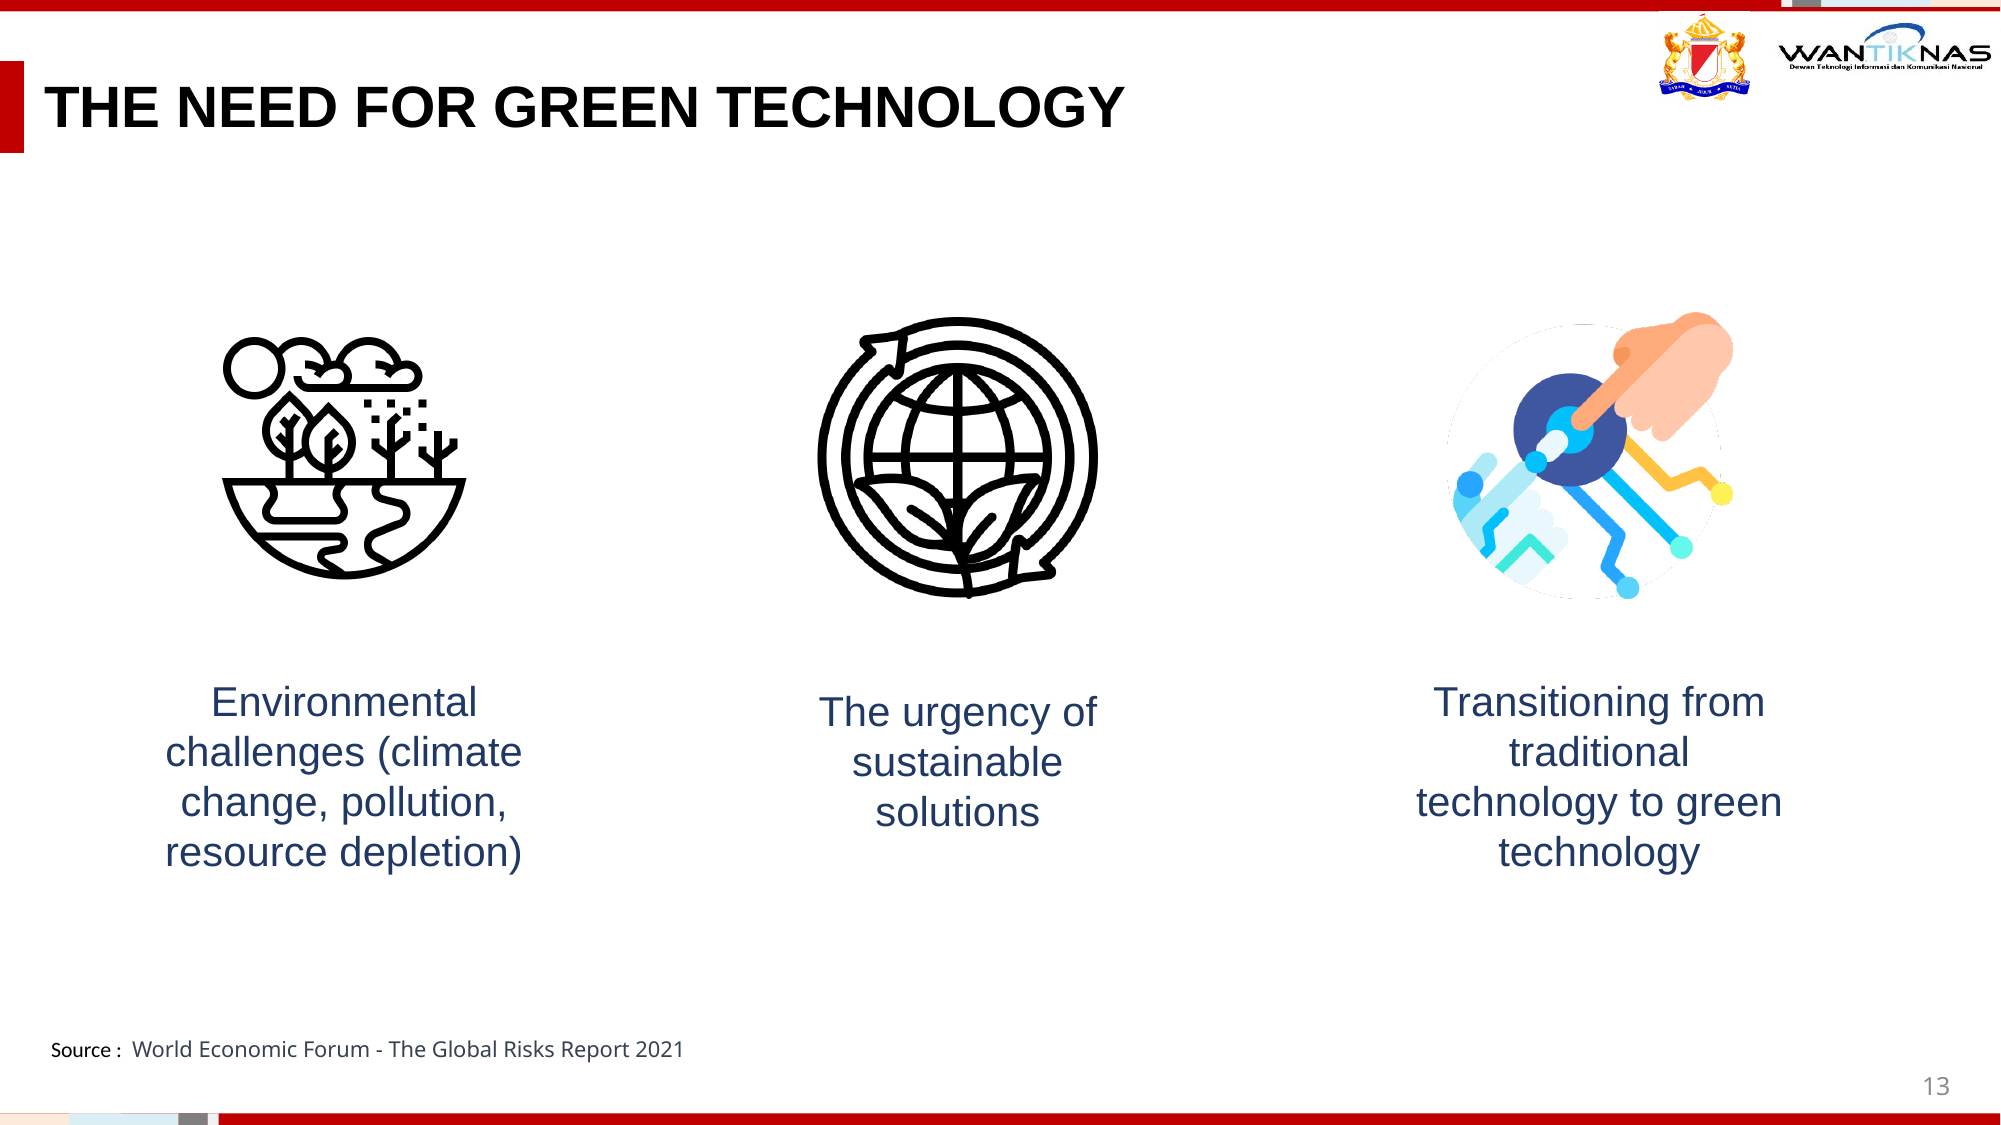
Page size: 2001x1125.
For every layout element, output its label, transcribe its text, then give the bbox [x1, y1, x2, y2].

text_box [0, 62, 24, 152]
picture [812, 312, 1103, 603]
slide_number 13 [1899, 1059, 1973, 1116]
text_box The urgency of sustainable solutions [789, 676, 1126, 893]
text_box Source : World Economic Forum - The Global Risks Report 2021 [36, 1028, 1754, 1070]
picture [1770, 13, 2001, 76]
picture [1659, 11, 1750, 102]
picture [219, 333, 469, 583]
title THE NEED FOR GREEN TECHNOLOGY [29, 54, 1207, 163]
text_box Environmental challenges (climate change, pollution, resource depletion) [141, 666, 547, 883]
picture [1446, 312, 1733, 599]
text_box Transitioning from traditional technology to green technology [1393, 666, 1806, 883]
